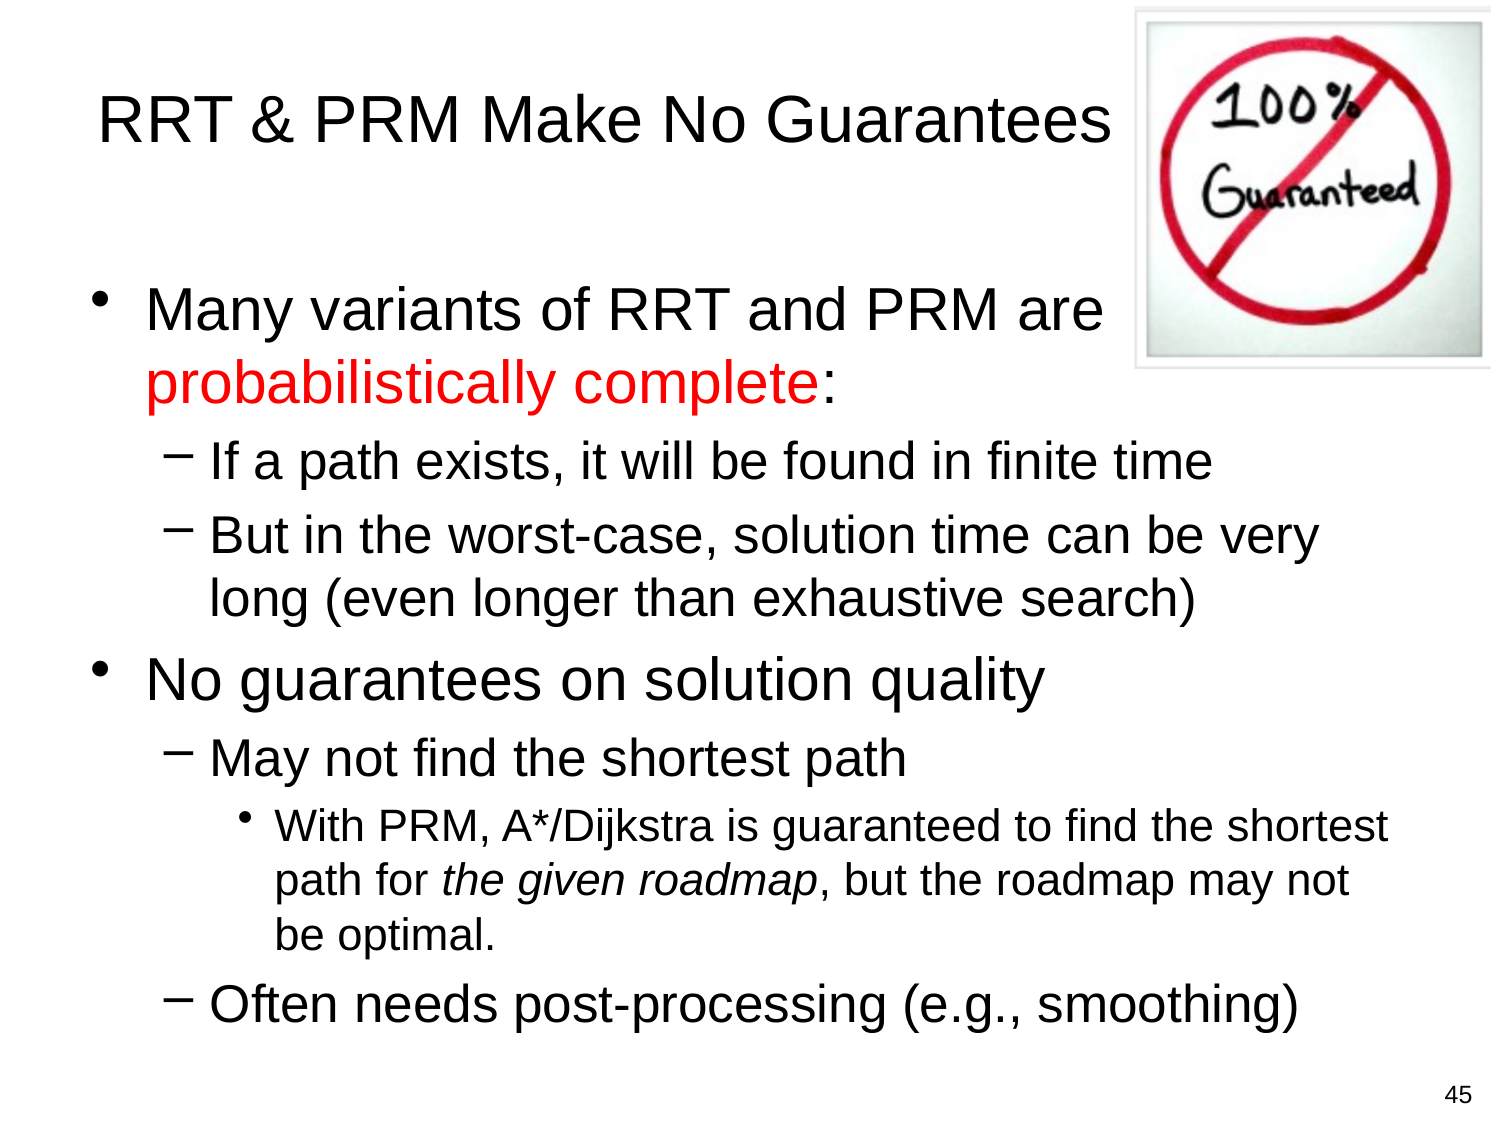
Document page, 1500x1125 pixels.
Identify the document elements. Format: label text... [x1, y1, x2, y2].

picture [1134, 5, 1491, 369]
title RRT & PRM Make No Guarantees [74, 44, 1129, 188]
list Many variants of RRT and PRM are probabilistically complete: If a path exists, it will be found in finite time But in the worst-case, solution time can be very long (even longer than exhaustive search) No guarantees on solution quality May not find the shortest path With PRM, A*/Dijkstra is guaranteed to find the shortest path for the given roadmap, but the roadmap may not be optimal. Often needs post-processing (e.g., smoothing) [74, 262, 1426, 1051]
slide_number 45 [1137, 1070, 1488, 1112]
